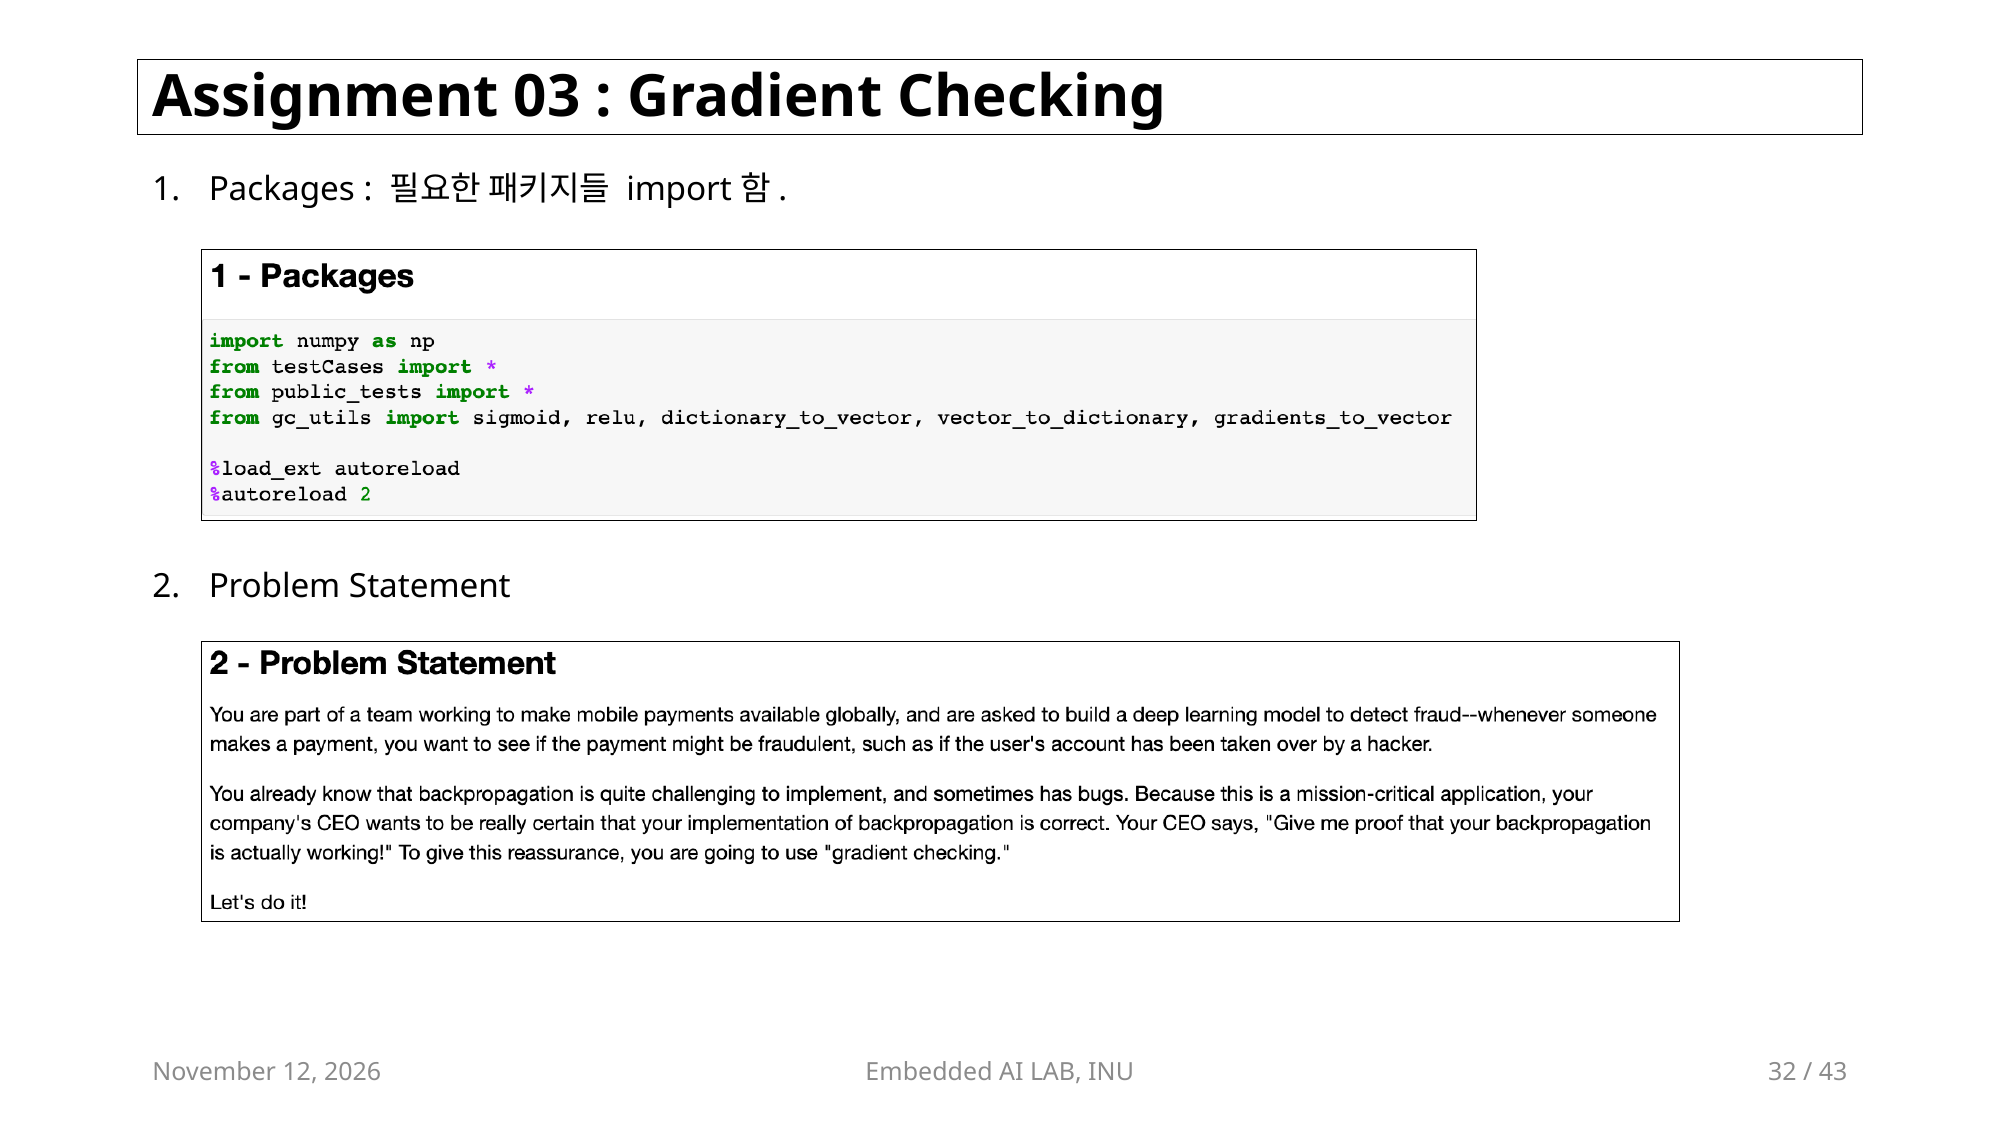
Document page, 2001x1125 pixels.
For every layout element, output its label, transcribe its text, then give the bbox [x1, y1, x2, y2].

title Assignment 03 : Gradient Checking [137, 59, 1863, 135]
slide_number 32 / 43 [1412, 1042, 1863, 1103]
footer Embedded AI LAB, INU [662, 1042, 1338, 1103]
picture [201, 641, 1680, 922]
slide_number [137, 1042, 588, 1103]
list Packages : 필요한 패키지들 import함. Problem Statement [137, 164, 1000, 1014]
picture [201, 249, 1477, 521]
